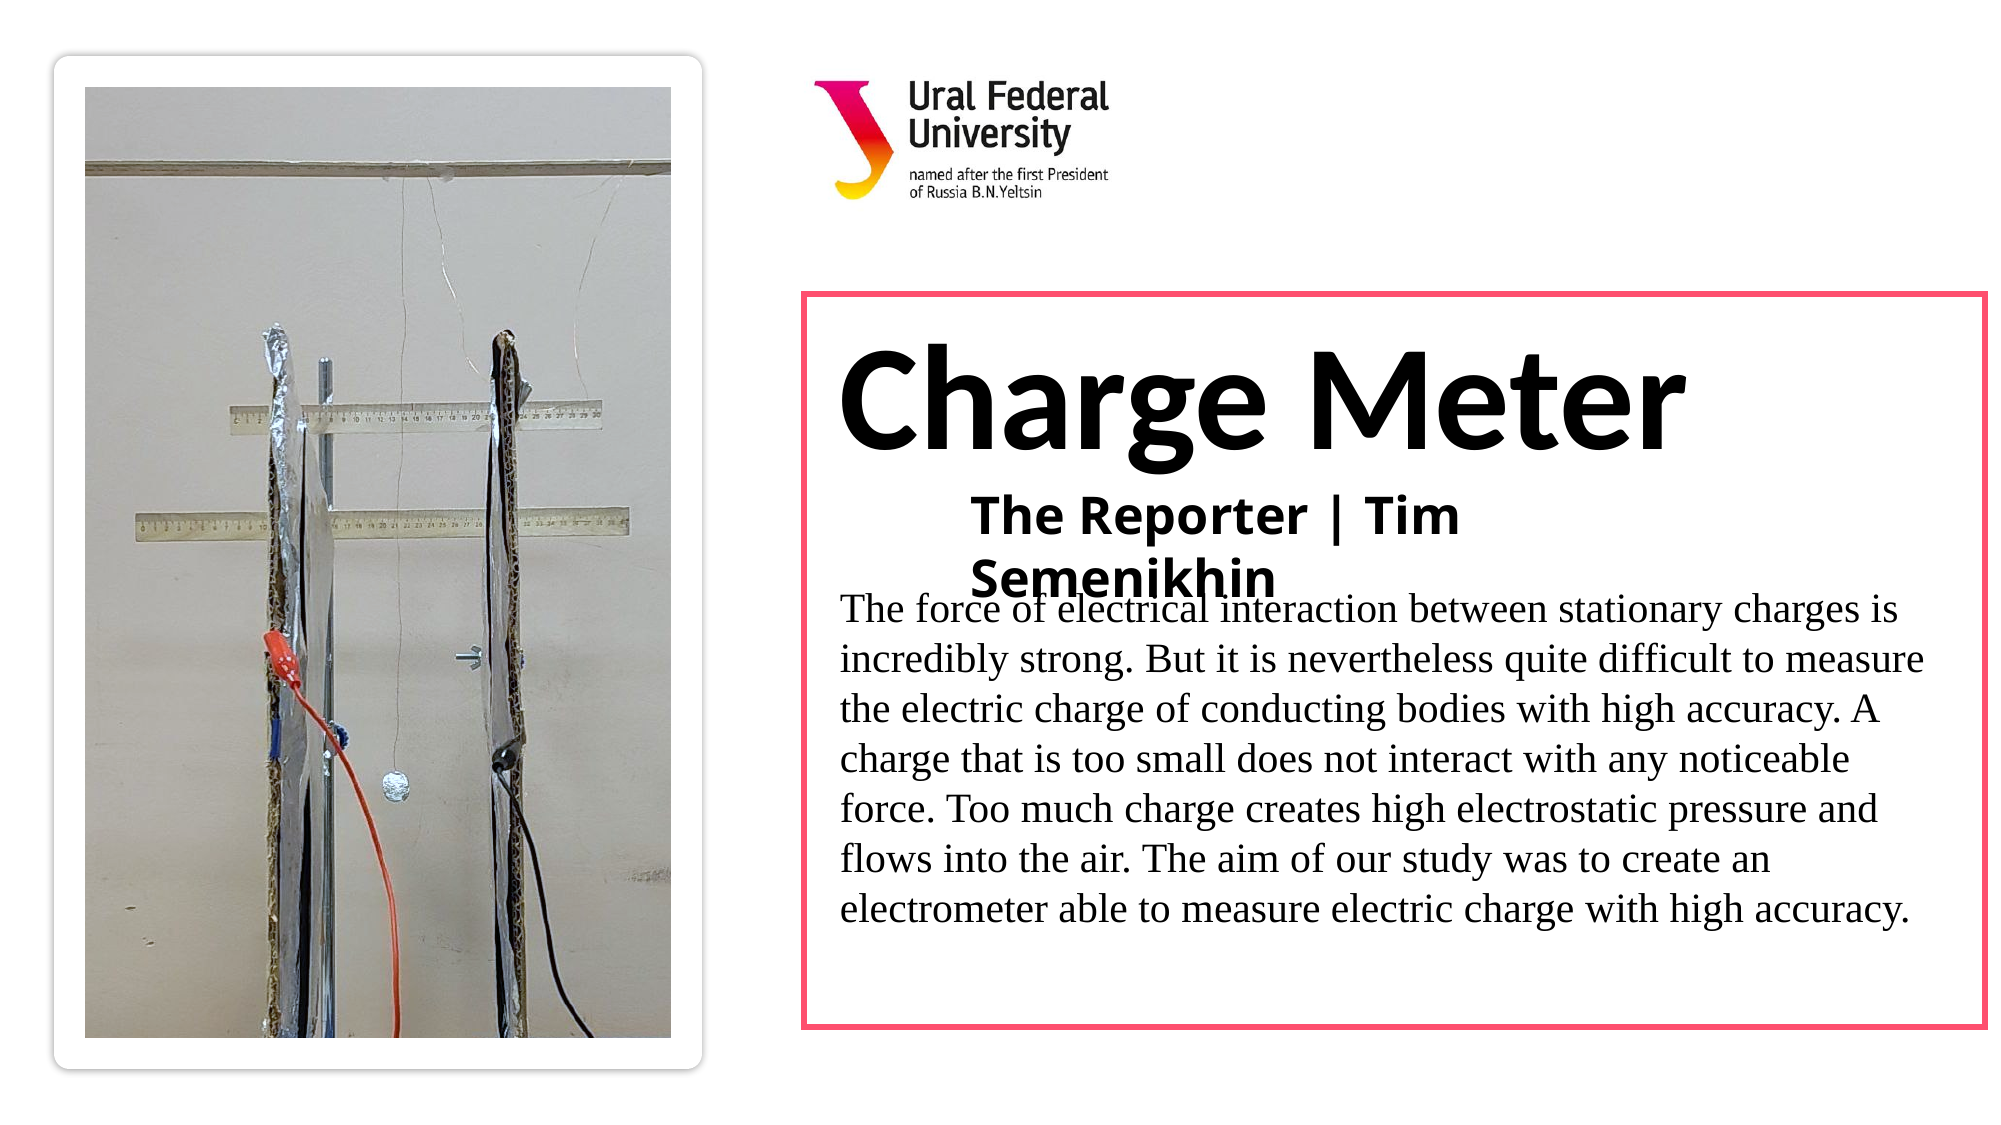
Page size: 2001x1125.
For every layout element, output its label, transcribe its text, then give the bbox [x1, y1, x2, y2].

text_box [803, 293, 1986, 1028]
text_box Charge Meter [824, 291, 1992, 487]
picture [792, 45, 1143, 242]
picture [84, 87, 672, 1038]
